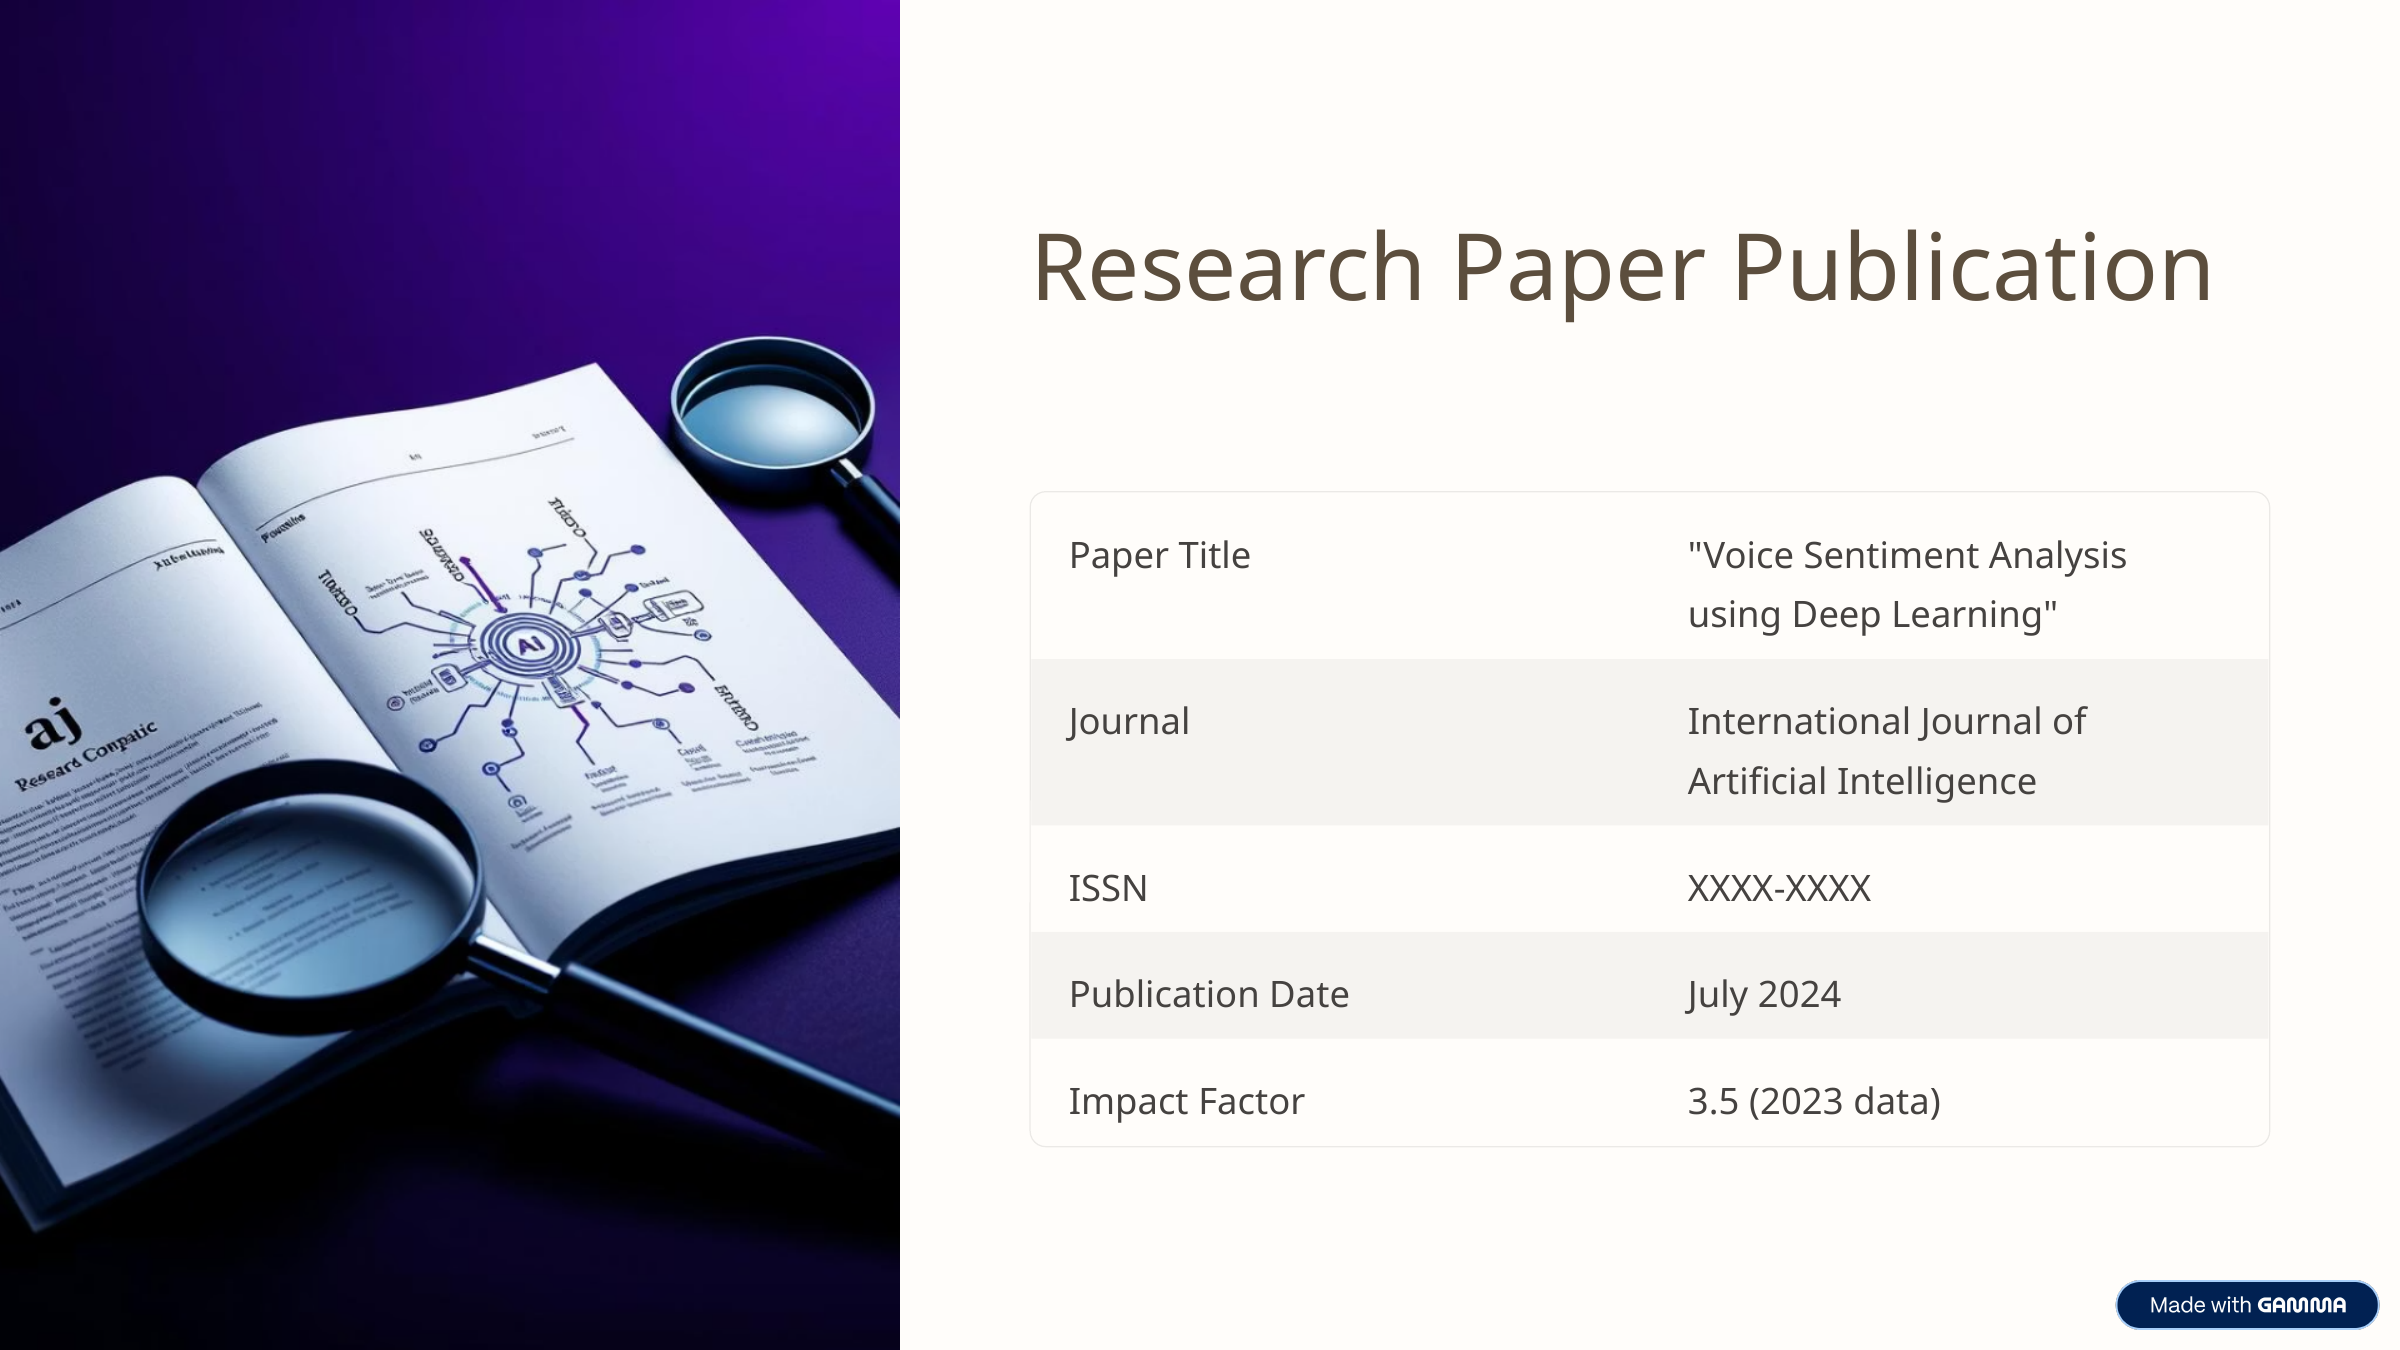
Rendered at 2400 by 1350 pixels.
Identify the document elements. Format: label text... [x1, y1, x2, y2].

text_box Research Paper Publication [1030, 203, 2270, 436]
text_box International Journal of Artificial Intelligence [1687, 682, 2232, 802]
text_box Impact Factor [1068, 1062, 1613, 1122]
text_box [1031, 492, 2269, 659]
text_box [1031, 931, 2269, 1038]
text_box Publication Date [1068, 955, 1613, 1016]
text_box ISSN [1068, 848, 1613, 909]
text_box July 2024 [1687, 955, 2232, 1016]
text_box "Voice Sentiment Analysis using Deep Learning" [1687, 516, 2232, 636]
text_box XXXX-XXXX [1687, 848, 2232, 909]
text_box [1031, 1038, 2269, 1146]
text_box Journal [1068, 682, 1613, 743]
text_box Paper Title [1068, 516, 1613, 576]
text_box [1031, 825, 2269, 931]
picture [2106, 1271, 2389, 1339]
picture [0, 0, 900, 1350]
text_box [1031, 659, 2269, 825]
text_box 3.5 (2023 data) [1687, 1062, 2232, 1122]
